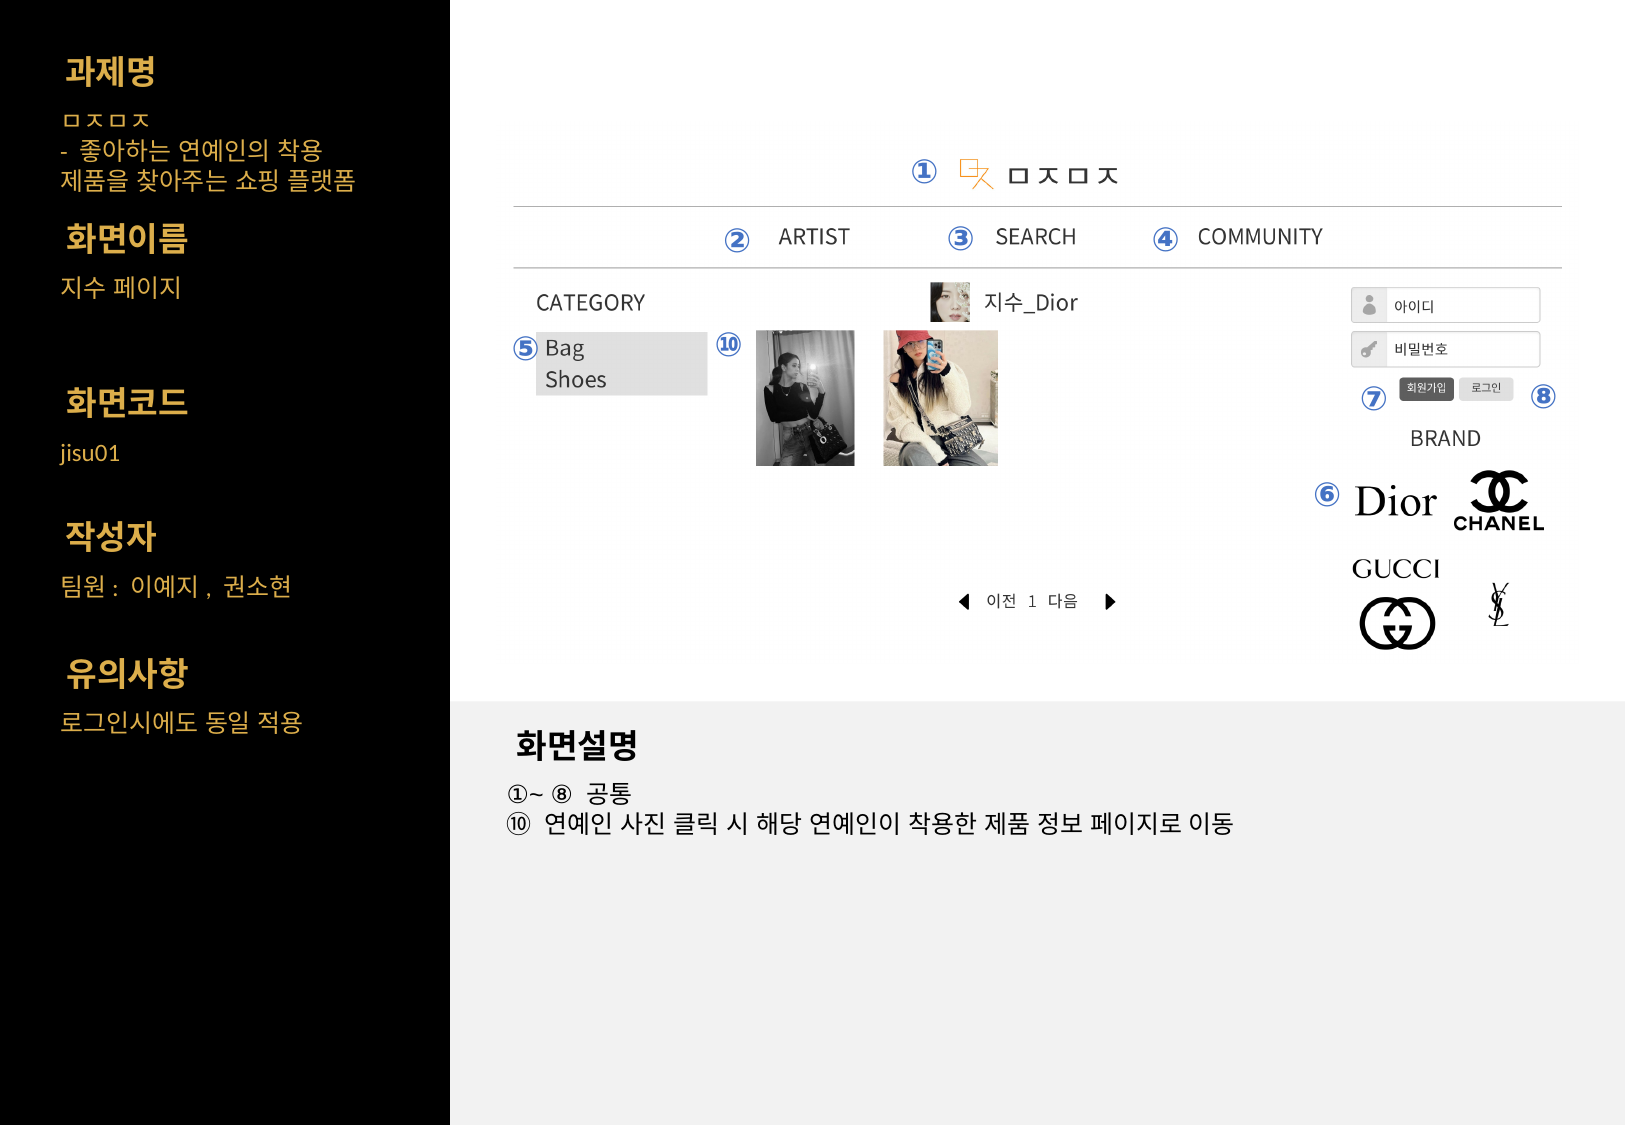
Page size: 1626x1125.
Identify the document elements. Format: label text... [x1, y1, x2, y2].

picture [496, 121, 1579, 664]
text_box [45, 375, 402, 476]
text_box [45, 645, 402, 746]
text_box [45, 509, 402, 610]
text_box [45, 44, 402, 205]
text_box ①~ ⑧ 공통 ⑩ 연예인 사진 클릭 시 해당 연예인이 착용한 제품 정보 페이지로 이동 [451, 700, 1625, 1125]
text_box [45, 210, 402, 311]
text_box [0, 0, 451, 1125]
text_box 화면설명 [501, 717, 654, 773]
